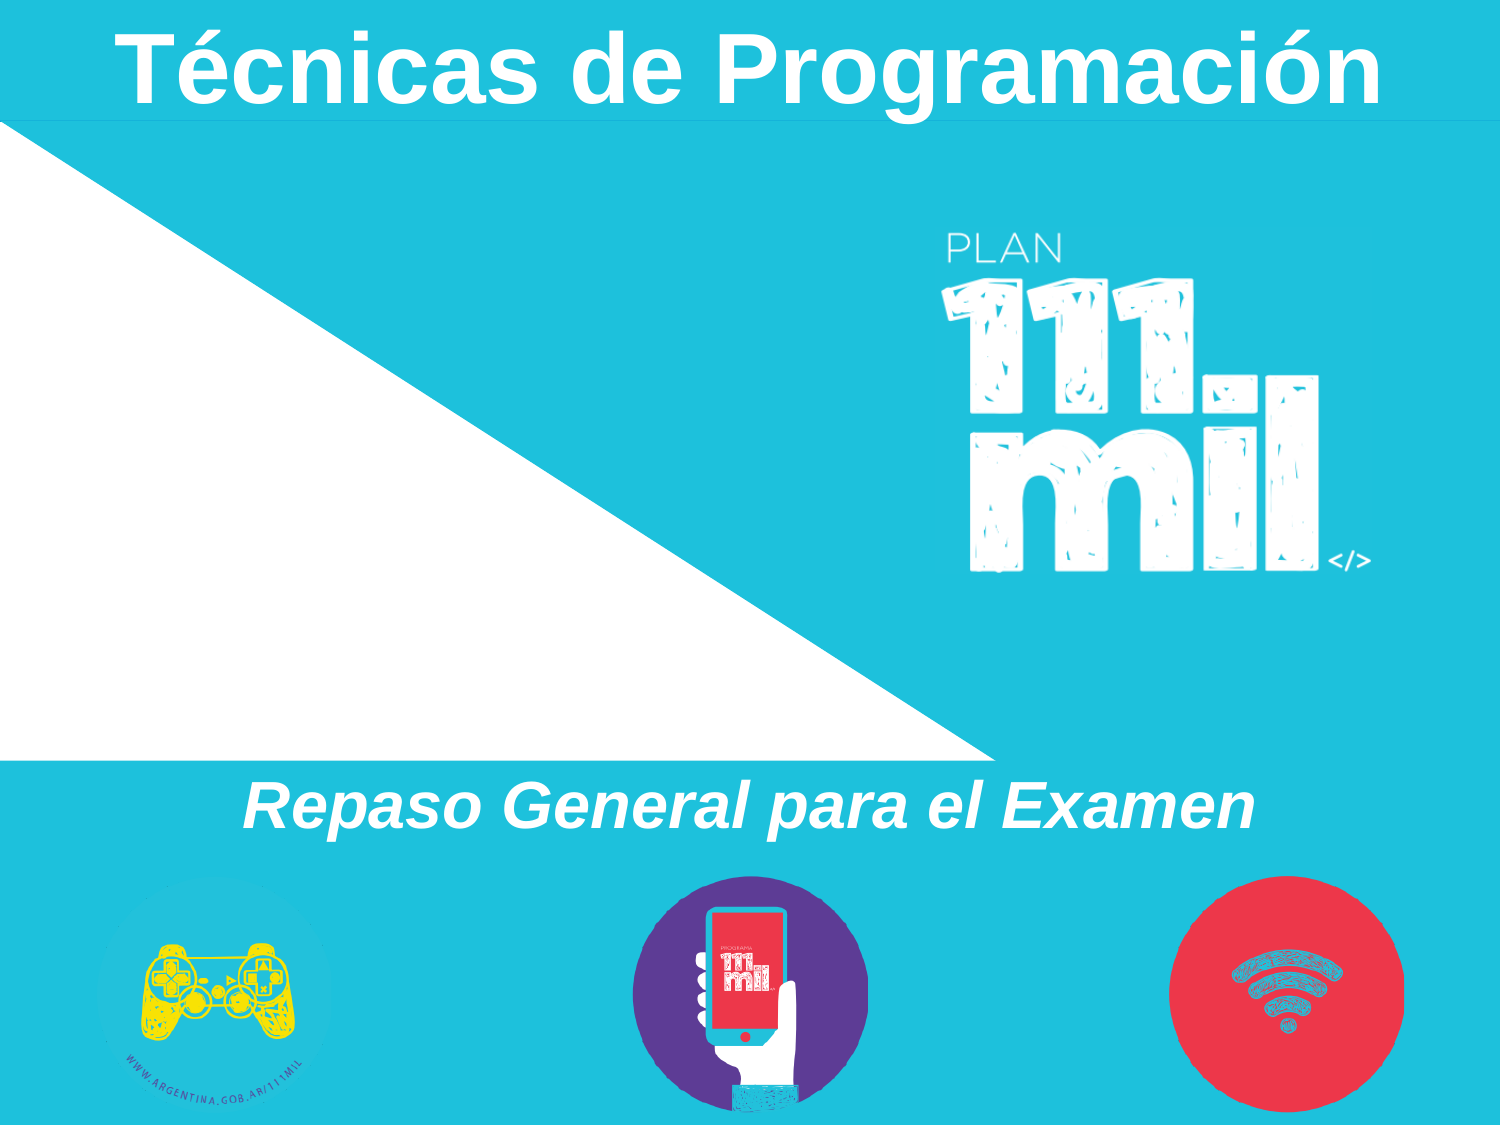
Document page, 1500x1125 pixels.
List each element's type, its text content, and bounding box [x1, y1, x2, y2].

subtitle Repaso General para el Examen [0, 763, 1500, 854]
title Técnicas de Programación [0, 0, 1500, 133]
